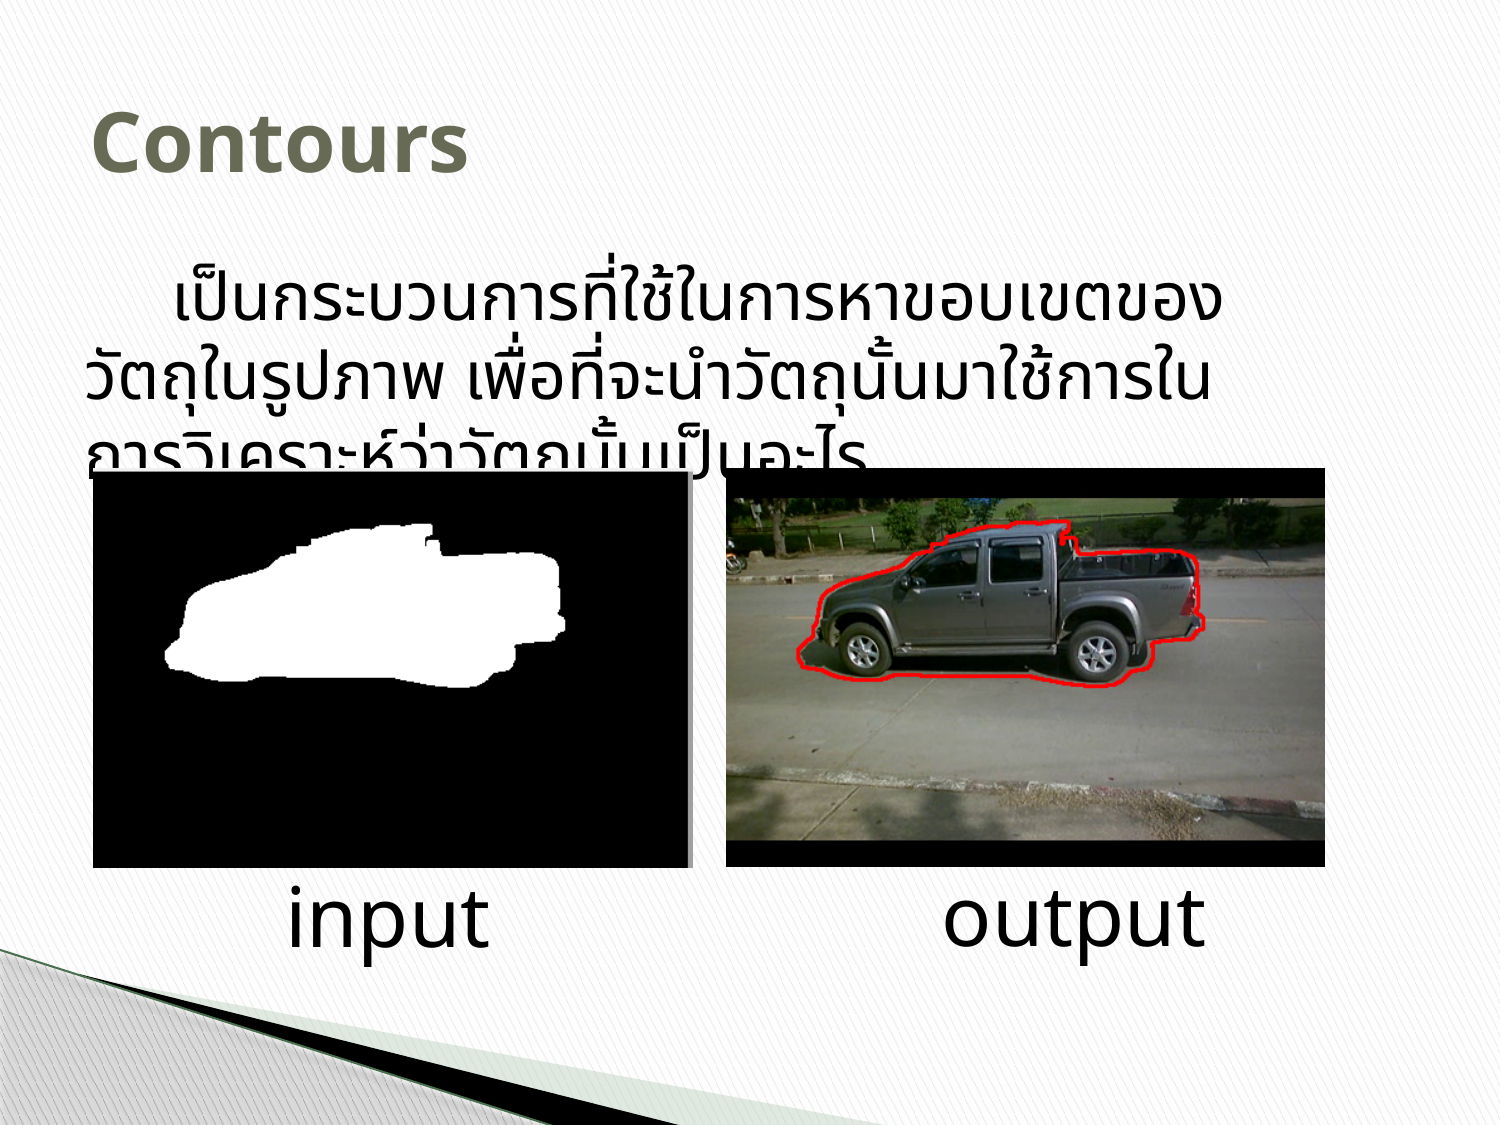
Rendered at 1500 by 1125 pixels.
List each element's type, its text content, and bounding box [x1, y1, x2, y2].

text_box input [270, 879, 506, 972]
title Contours [75, 45, 1425, 233]
picture [726, 468, 1325, 867]
text_box เป็นกระบวนการที่ใช้ในการหาขอบเขตของวัตถุในรูปภาพ เพื่อที่จะนำวัตถุนั้นมาใช้การในการวิเคราะห์ว่าวัตถุนั้นเป็นอะไร [70, 246, 1266, 501]
text_box output [927, 879, 1222, 971]
picture [93, 468, 693, 868]
